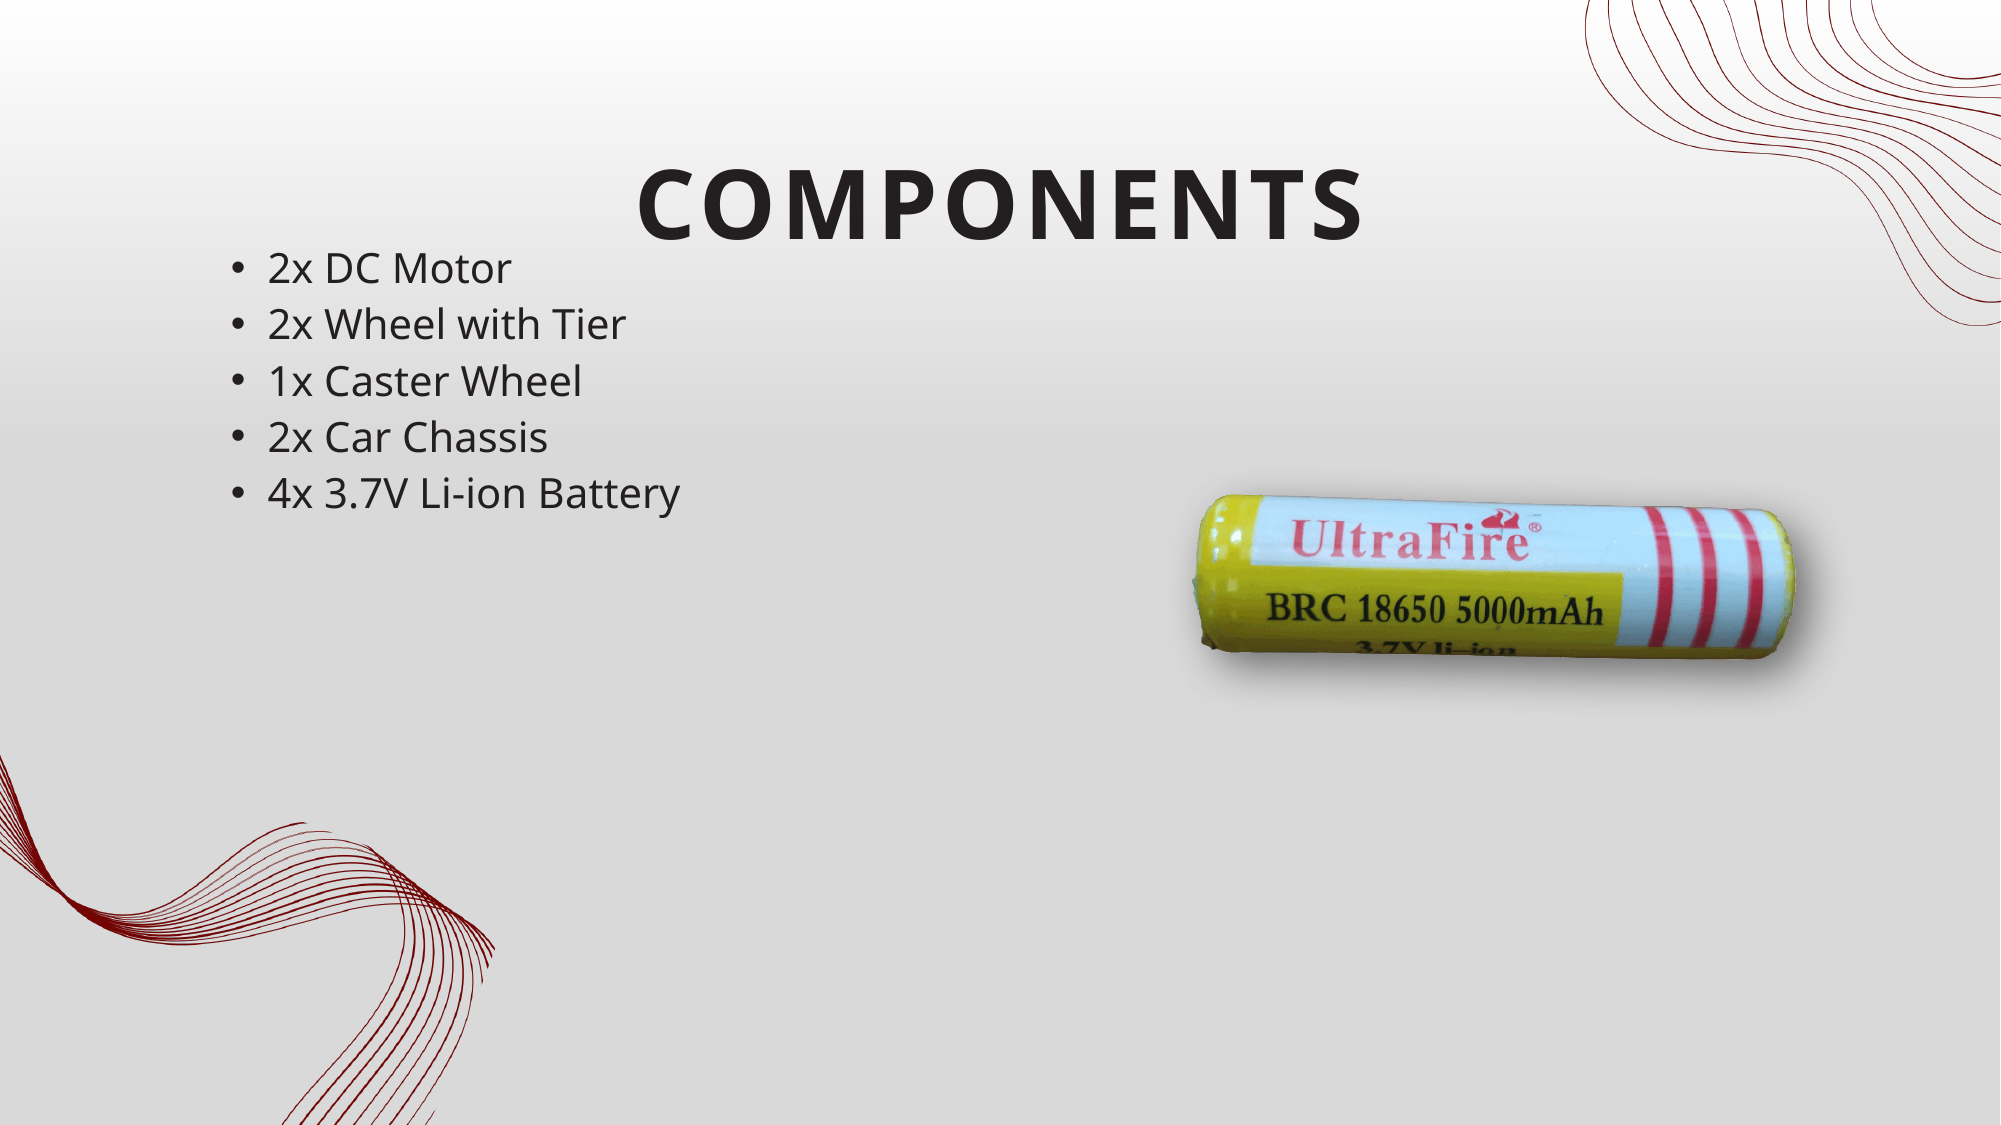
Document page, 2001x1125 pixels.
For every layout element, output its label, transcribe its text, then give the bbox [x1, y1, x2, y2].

picture [1187, 447, 1807, 688]
text_box [1583, 0, 2000, 327]
text_box [0, 709, 514, 1125]
text_box 2x DC Motor 2x Wheel with Tier 1x Caster Wheel 2x Car Chassis 4x 3.7V Li-ion Battery [194, 235, 1306, 517]
text_box COMPONENTS [368, 125, 1632, 259]
